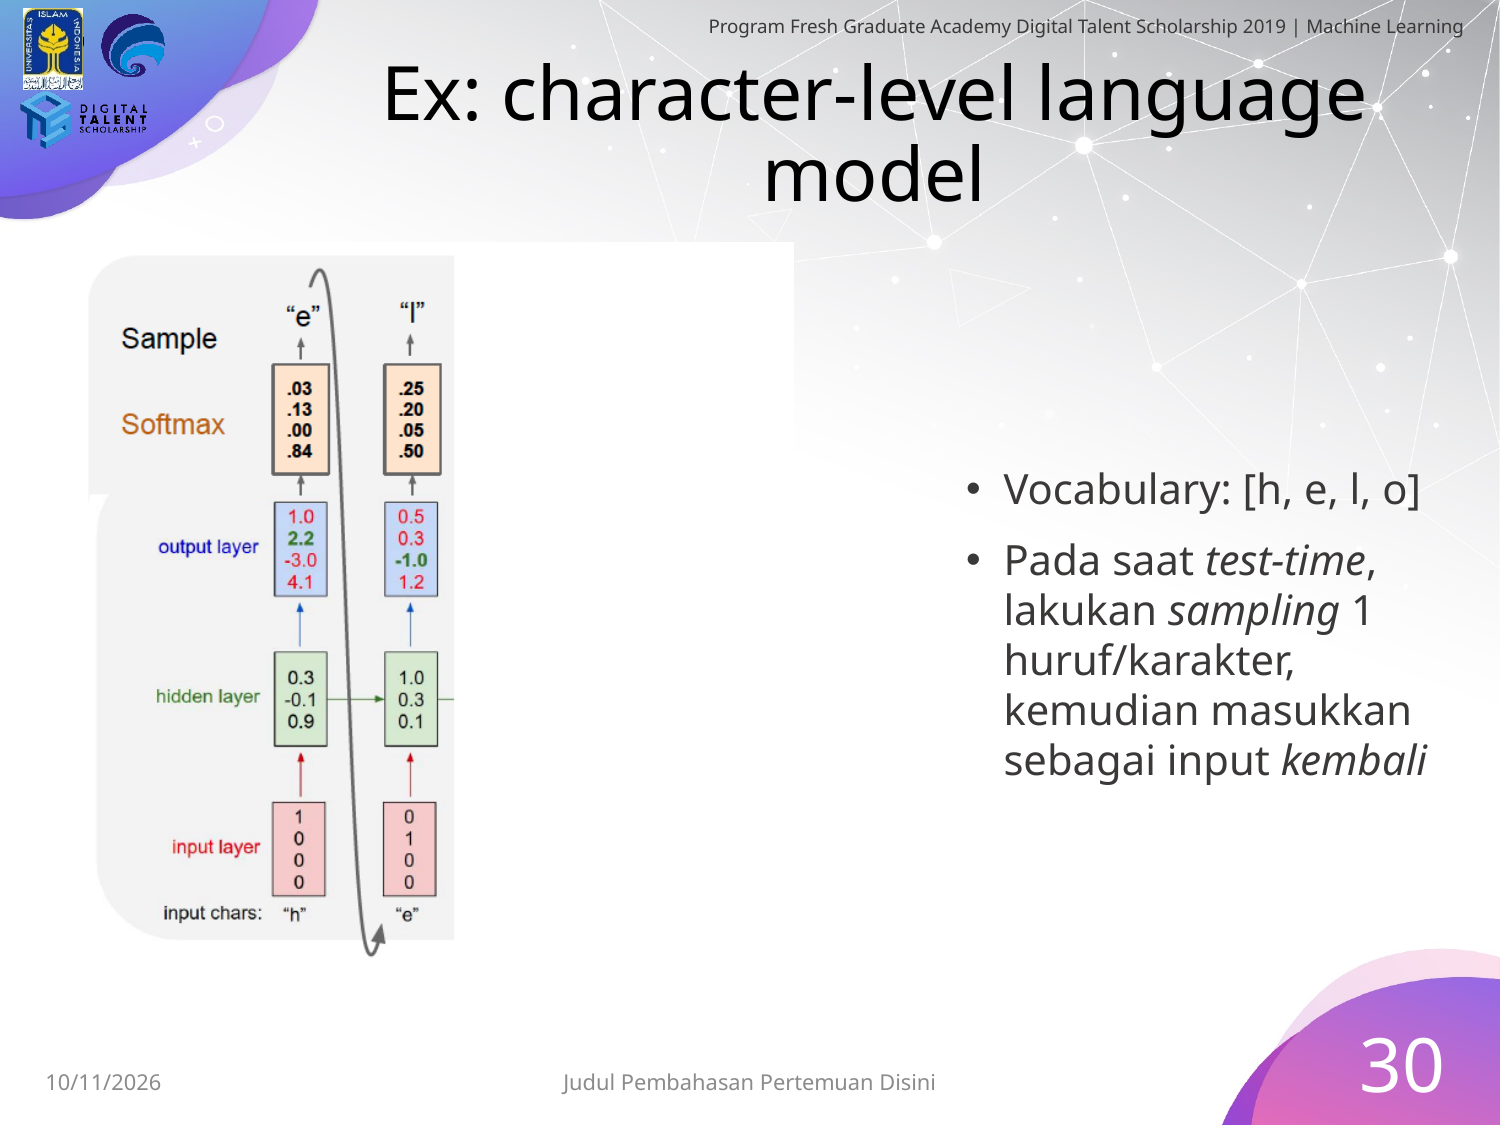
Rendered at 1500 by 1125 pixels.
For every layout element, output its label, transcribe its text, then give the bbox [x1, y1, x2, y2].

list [53, 242, 794, 960]
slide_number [30, 1053, 272, 1114]
list Vocabulary: [h, e, l, o] Pada saat test-time, lakukan sampling 1 huruf/karakter, kemudian masukkan sebagai input kembali [951, 234, 1478, 1014]
picture [0, 0, 1500, 1125]
footer Judul Pembahasan Pertemuan Disini [382, 1053, 1118, 1114]
title Ex: character-level language model [271, 67, 1478, 206]
slide_number 30 [1327, 1023, 1478, 1114]
